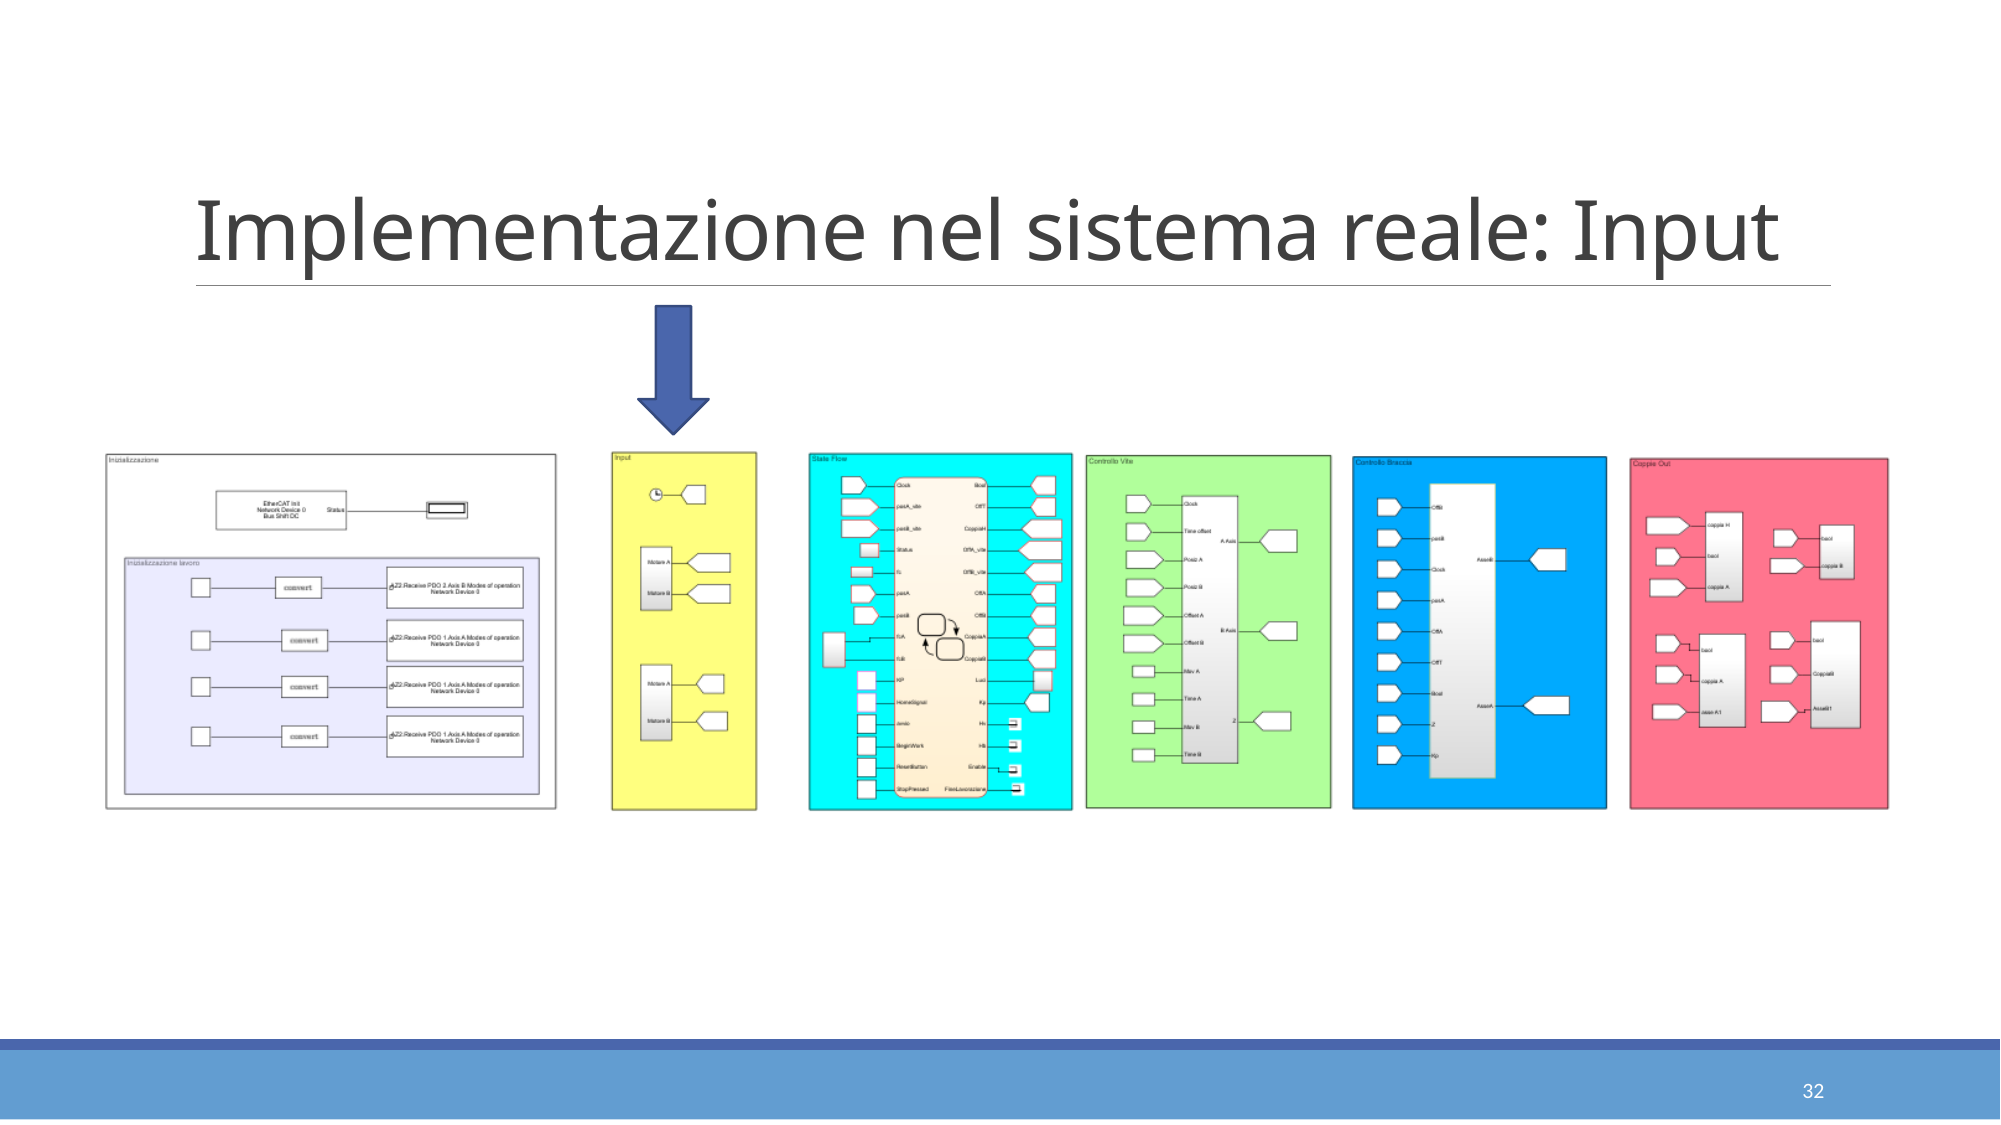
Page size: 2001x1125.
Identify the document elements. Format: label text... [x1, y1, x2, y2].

title Implementazione nel sistema reale: Input [180, 47, 1830, 285]
text_box [637, 304, 710, 430]
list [98, 433, 1902, 821]
slide_number 32 [1624, 1059, 1840, 1120]
